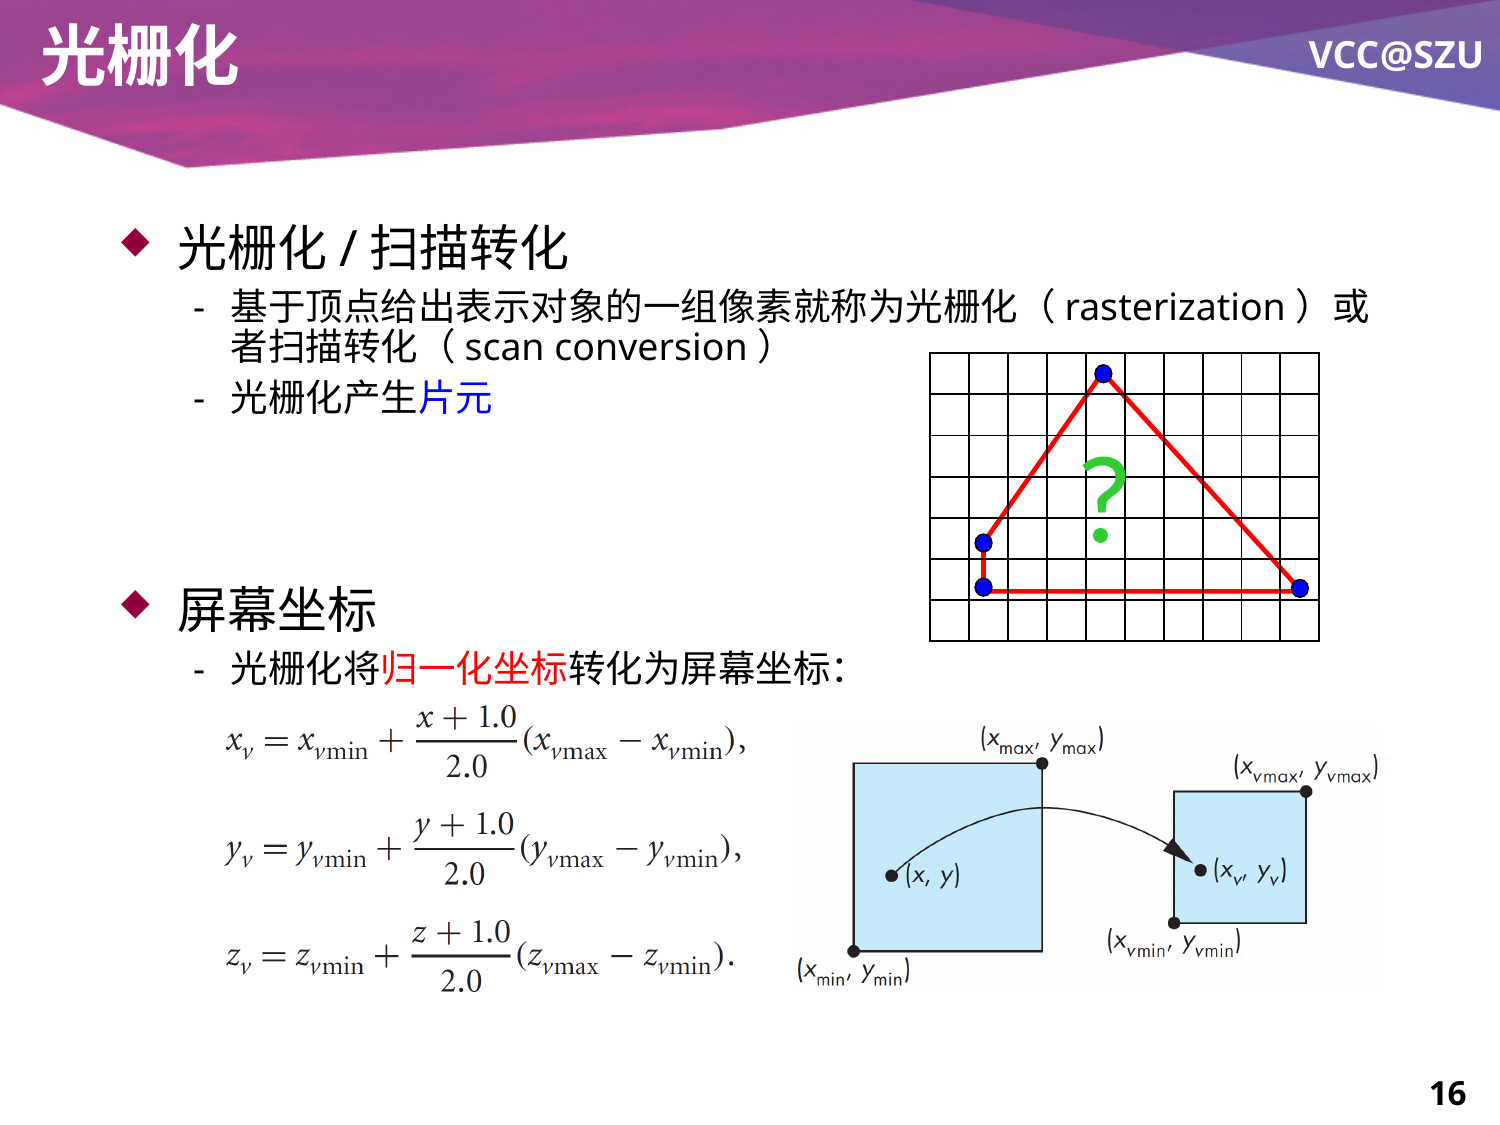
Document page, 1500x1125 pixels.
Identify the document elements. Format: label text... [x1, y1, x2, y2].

list 光栅化/扫描转化 基于顶点给出表示对象的一组像素就称为光栅化（rasterization）或者扫描转化（scan conversion） 光栅化产生片元 屏幕坐标 光栅化将归一化坐标转化为屏幕坐标： [103, 216, 1397, 930]
slide_number 16 [1384, 1065, 1500, 1125]
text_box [930, 353, 1320, 642]
picture [0, 0, 1500, 1125]
title 光栅化 [25, 15, 1320, 104]
